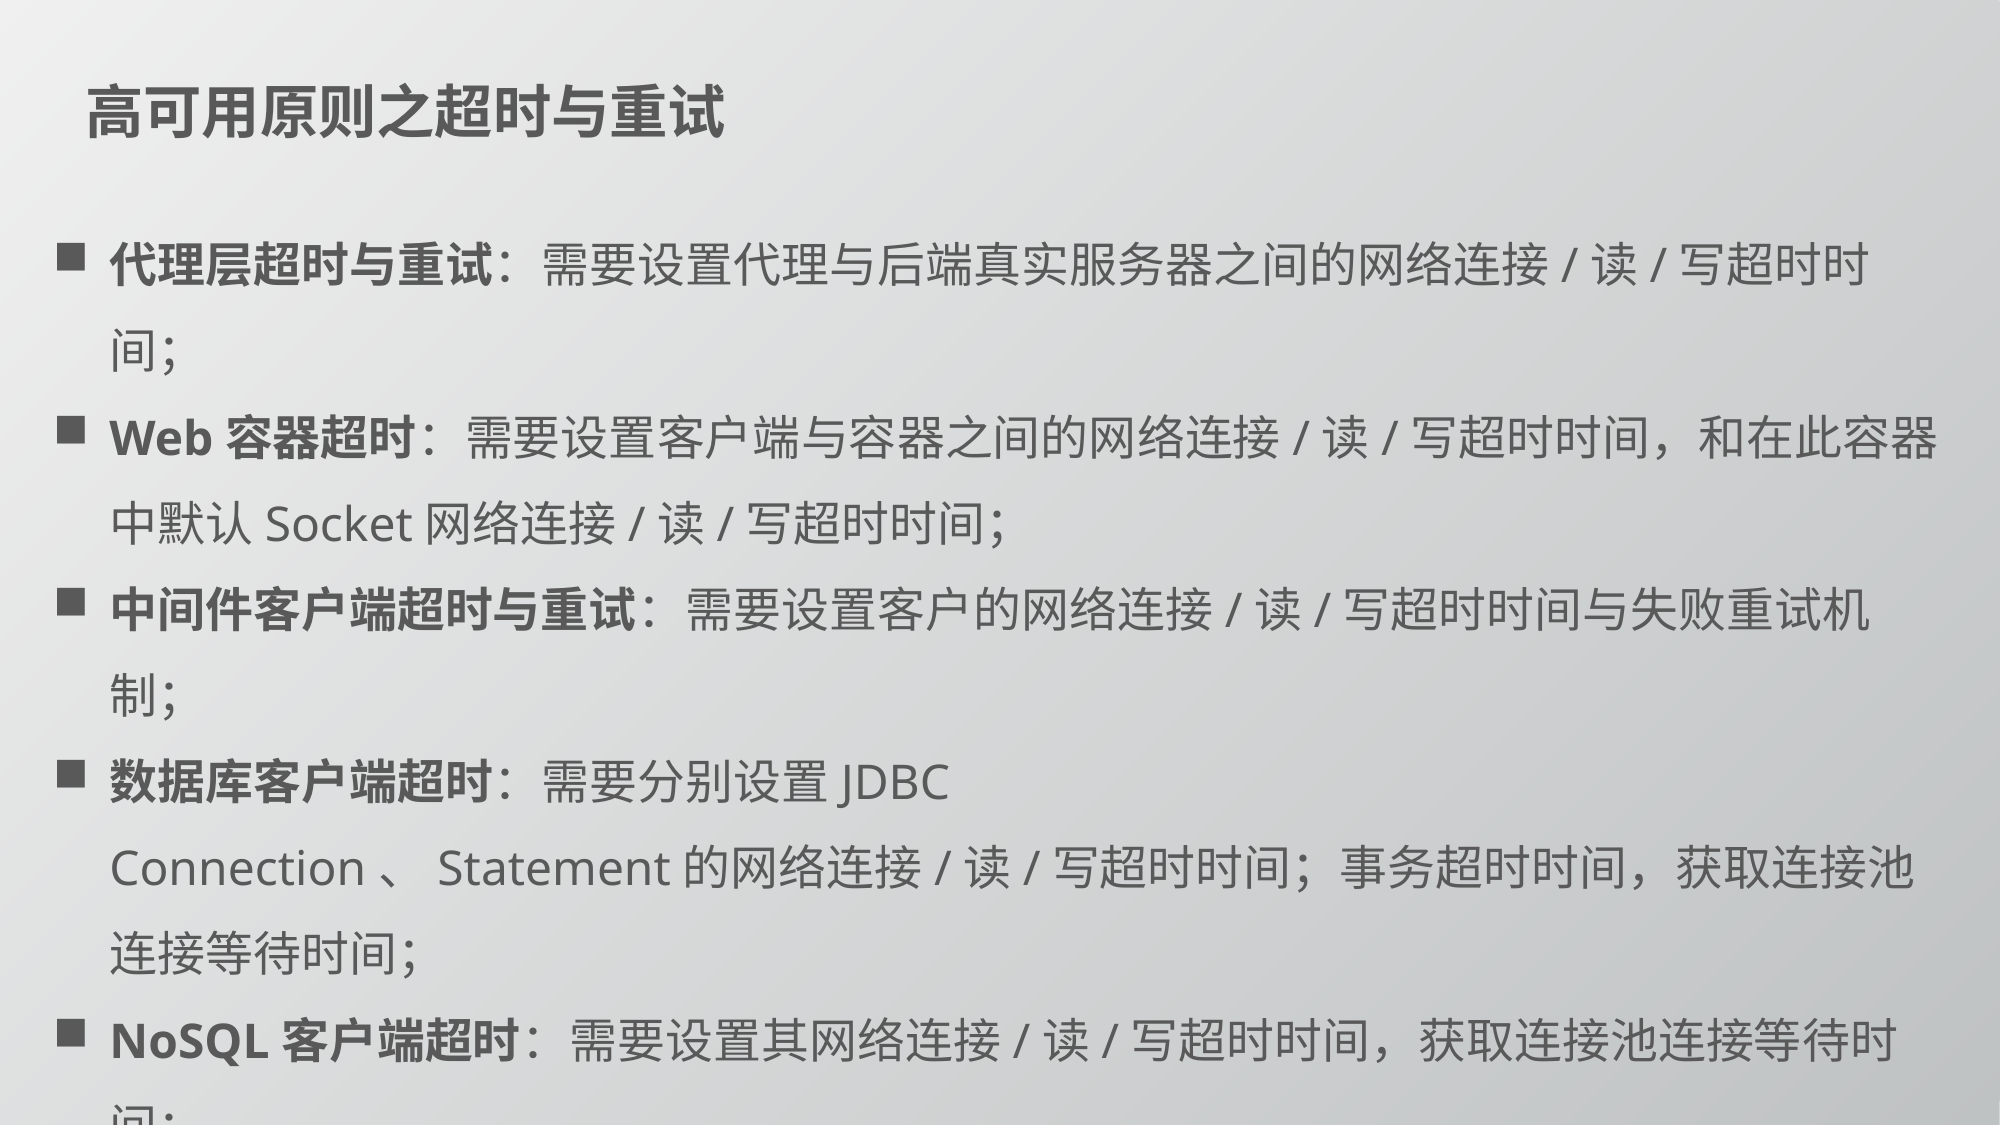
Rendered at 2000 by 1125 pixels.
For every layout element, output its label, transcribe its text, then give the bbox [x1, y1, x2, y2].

text_box 代理层超时与重试：需要设置代理与后端真实服务器之间的网络连接/读/写超时时间； Web容器超时：需要设置客户端与容器之间的网络连接/读/写超时时间，和在此容器中默认Socket网络连接/读/写超时时间； 中间件客户端超时与重试：需要设置客户的网络连接/读/写超时时间与失败重试机制； 数据库客户端超时：需要分别设置JDBC Connection、Statement的网络连接/读/写超时时间；事务超时时间，获取连接池连接等待时间； NoSQL客户端超时：需要设置其网络连接/读/写超时时间，获取连接池连接等待时间； 业务超时：如订单取消任务、超时活动关闭；还有如通过Future#get(timeout, unit)限制某个接口的超时时间； 前端Ajax超时：浏览器通过Ajax访问时的网络连接/读/写超时时间。 [38, 198, 1962, 1125]
text_box 高可用原则之超时与重试 [70, 54, 1268, 153]
